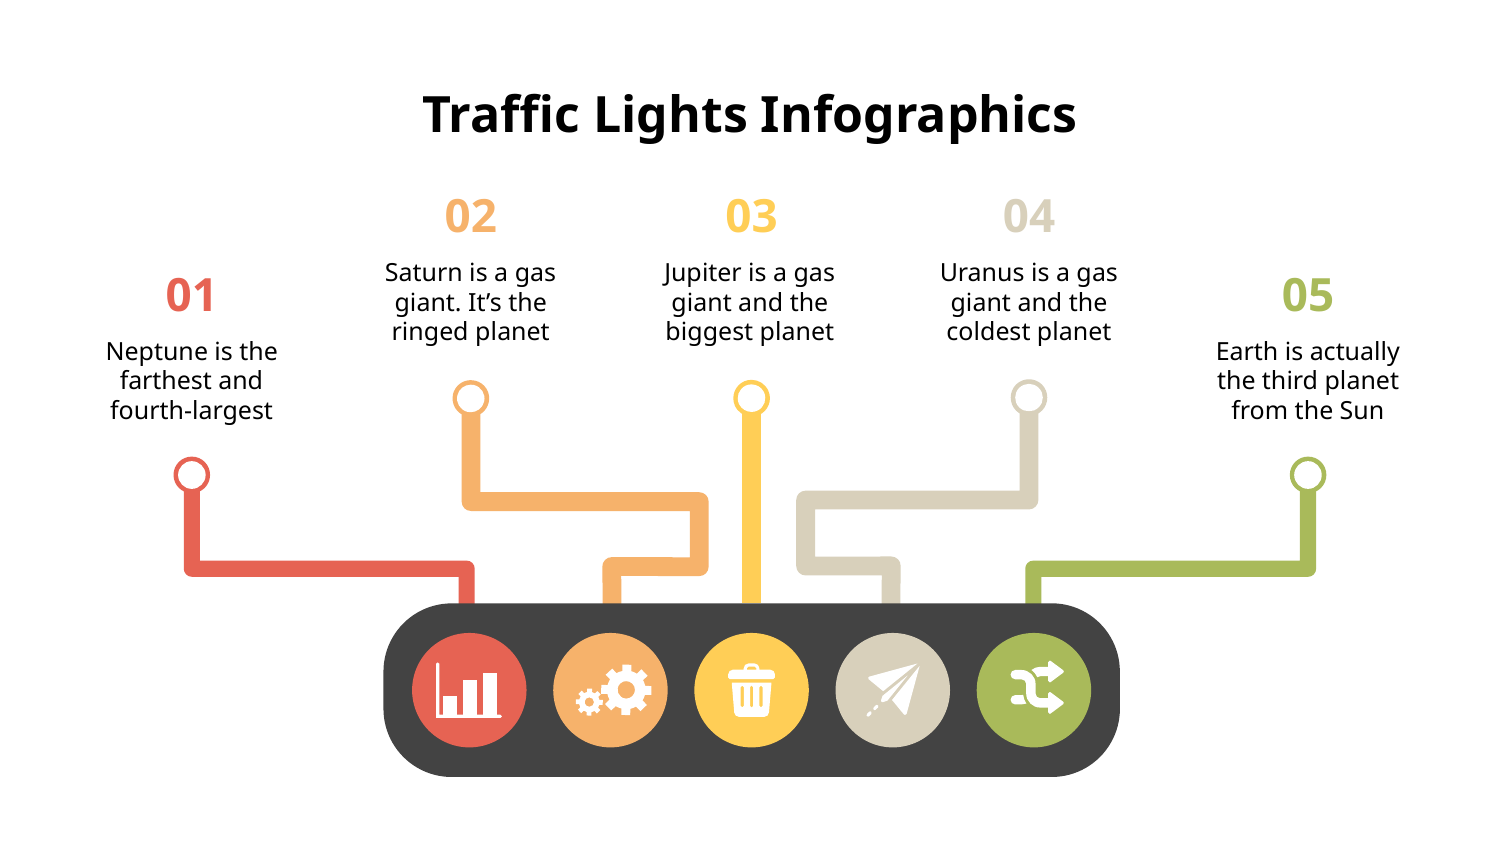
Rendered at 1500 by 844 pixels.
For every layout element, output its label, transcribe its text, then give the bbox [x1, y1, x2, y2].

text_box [435, 662, 503, 719]
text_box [575, 664, 652, 716]
text_box 02 [417, 187, 525, 242]
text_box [865, 663, 920, 717]
text_box Neptune is the farthest and fourth-largest [78, 319, 305, 438]
text_box 05 [1254, 266, 1362, 320]
text_box Jupiter is a gas giant and the biggest planet [636, 241, 864, 361]
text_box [727, 663, 776, 717]
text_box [173, 379, 1327, 778]
text_box 03 [698, 187, 805, 242]
title Traffic Lights Infographics [75, 67, 1425, 133]
text_box 04 [975, 187, 1083, 242]
text_box 01 [138, 266, 246, 320]
text_box Saturn is a gas giant. It’s the ringed planet [357, 241, 585, 361]
text_box Uranus is a gas giant and the coldest planet [915, 241, 1143, 361]
text_box Earth is actually the third planet from the Sun [1194, 319, 1422, 440]
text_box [1010, 660, 1065, 715]
